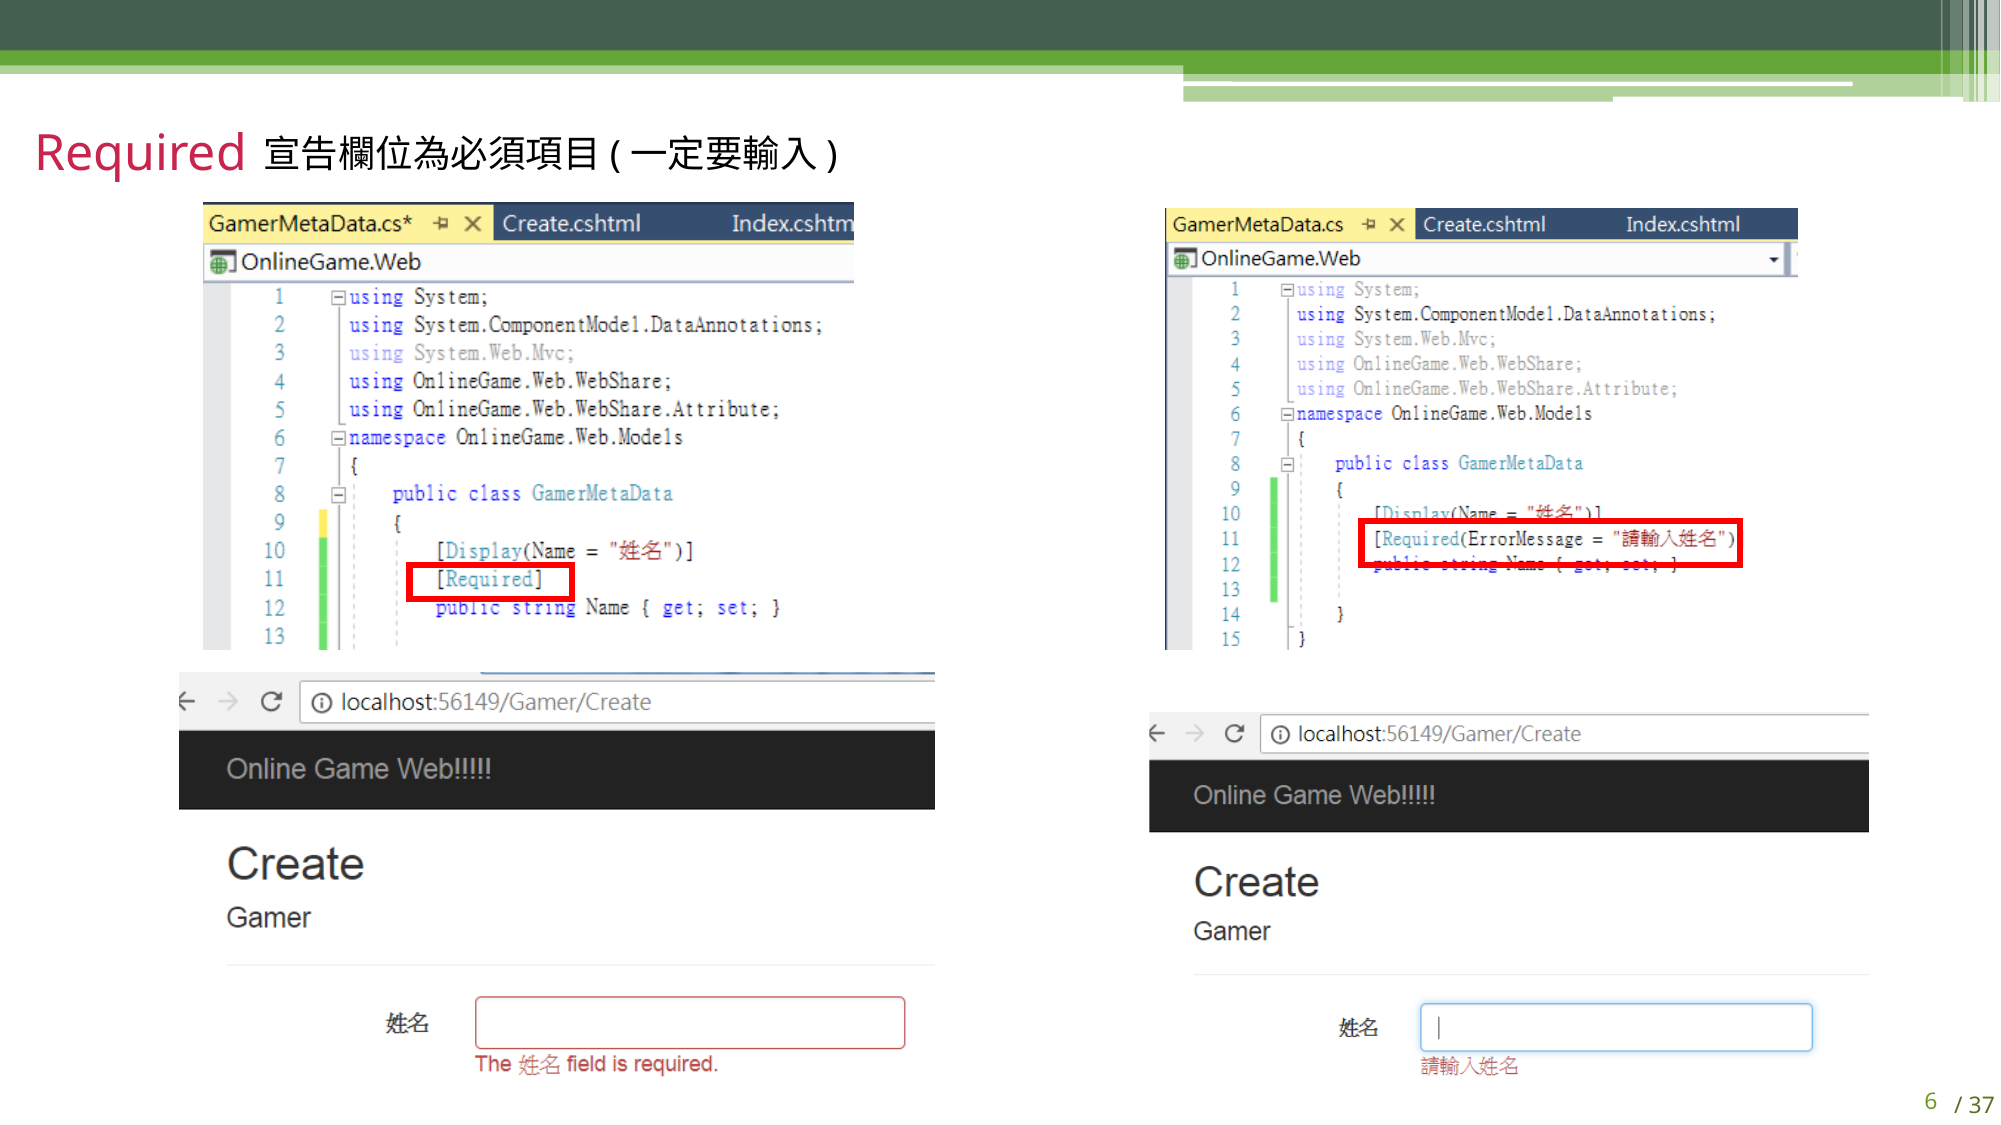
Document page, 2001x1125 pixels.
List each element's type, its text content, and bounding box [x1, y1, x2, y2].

text_box Required [19, 112, 262, 188]
picture [203, 202, 854, 650]
picture [179, 672, 935, 1097]
picture [1165, 208, 1798, 650]
text_box 宣告欄位為必須項目(一定要輸入) [248, 122, 853, 183]
slide_number 5 [1785, 1065, 1953, 1125]
picture [1149, 712, 1870, 1093]
footer / 37 [1953, 1083, 2000, 1124]
